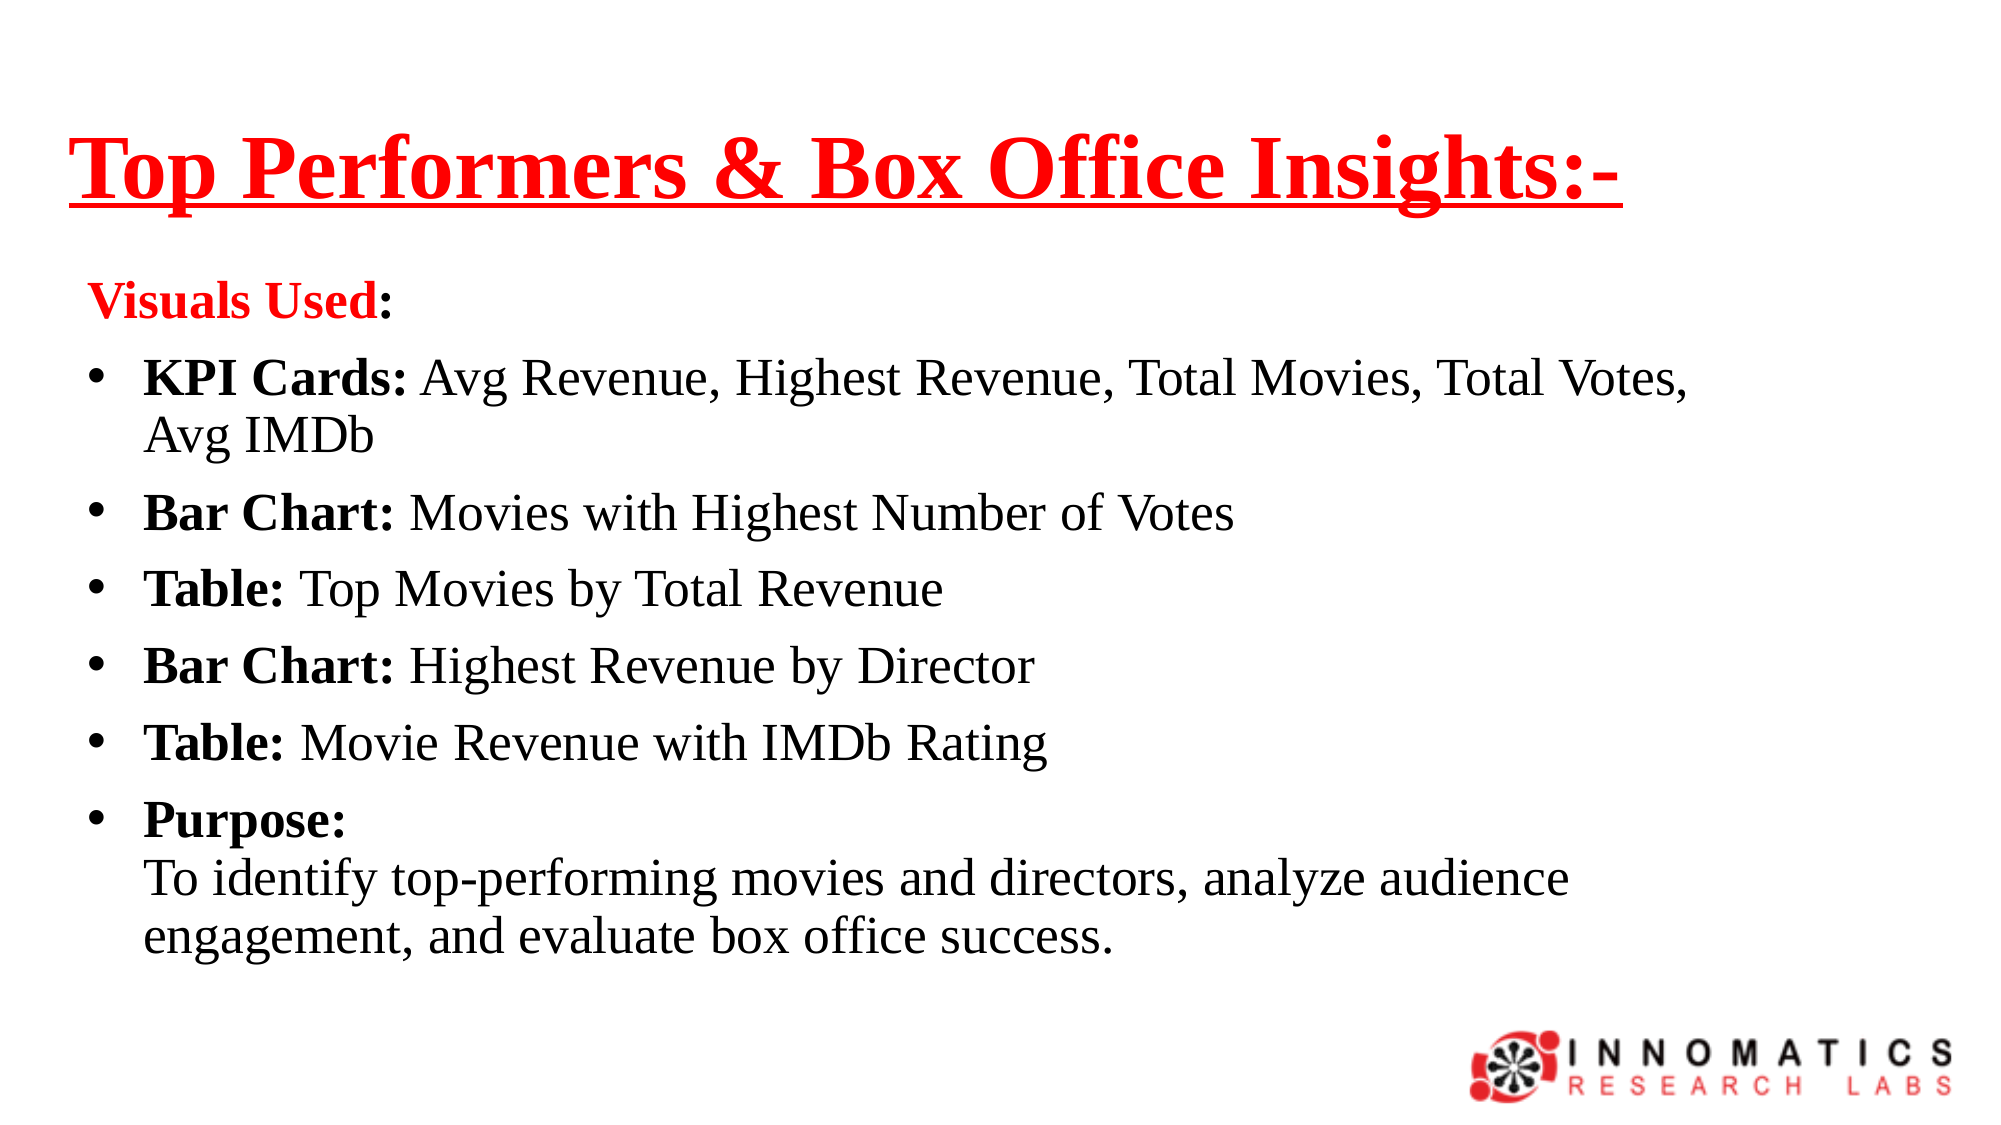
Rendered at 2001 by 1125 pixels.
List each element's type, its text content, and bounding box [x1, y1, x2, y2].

picture [1445, 1014, 1975, 1125]
list Visuals Used: KPI Cards: Avg Revenue, Highest Revenue, Total Movies, Total Votes, Avg IMDb Bar Chart: Movies with Highest Number of Votes Table: Top Movies by Total Revenue Bar Chart: Highest Revenue by Director Table: Movie Revenue with IMDb Rating Purpose: To identify top-performing movies and directors, analyze audience engagement, and evaluate box office success. [53, 264, 1779, 979]
title Top Performers & Box Office Insights:- [53, 59, 1779, 264]
